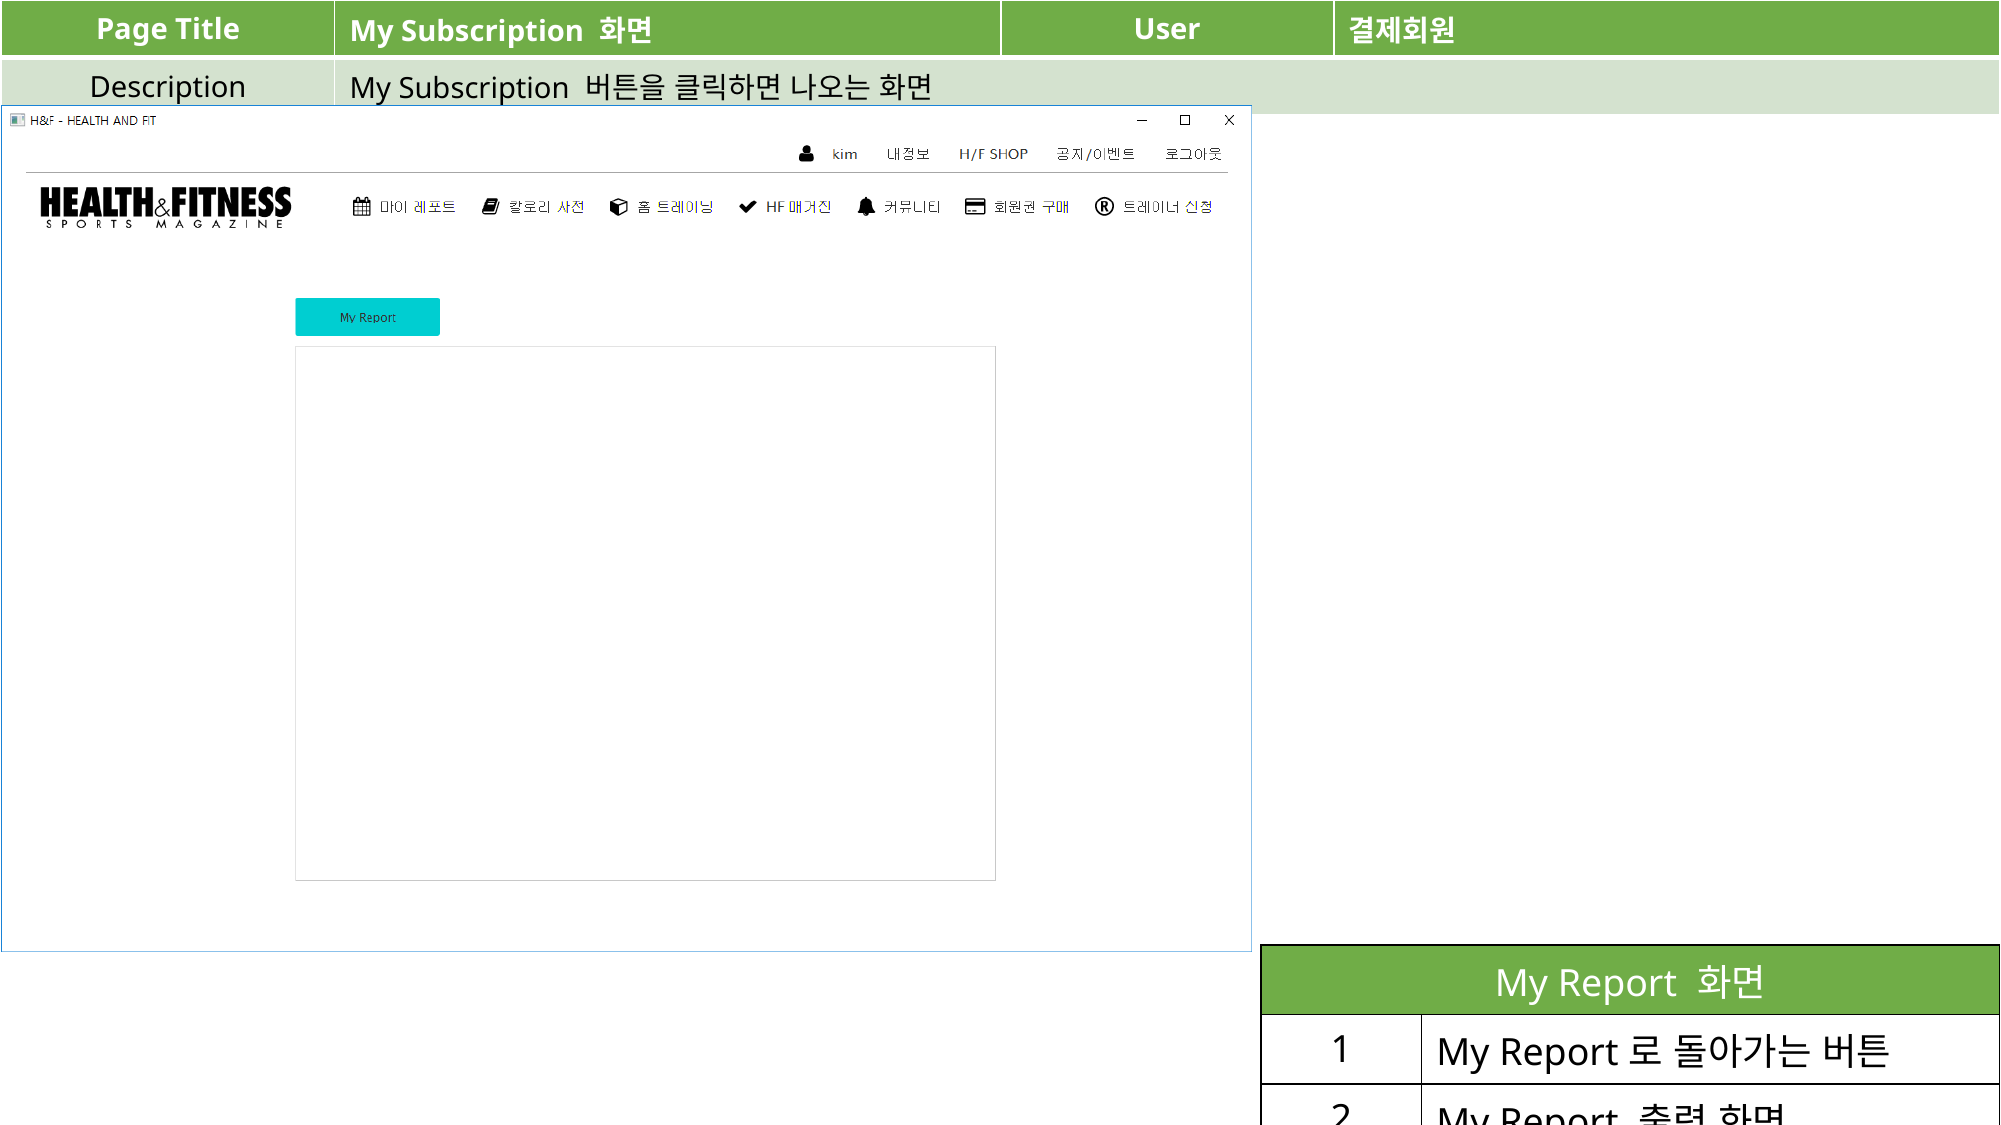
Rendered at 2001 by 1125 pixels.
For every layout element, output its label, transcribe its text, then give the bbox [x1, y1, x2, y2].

table_cell Description [2, 60, 334, 105]
table_cell 1 [1262, 1015, 1421, 1083]
table_cell My Report로 돌아가는 버튼 [1422, 1015, 1999, 1083]
table_cell My Subscription 버튼을 클릭하면 나오는 화면 [335, 60, 1999, 114]
picture [1, 105, 1252, 952]
table_cell 2 [1262, 1085, 1421, 1125]
table_header Page Title [2, 1, 334, 55]
table_header My Report 화면 [1262, 946, 1999, 1014]
table_header 결제회원 [1335, 1, 1999, 55]
table_cell My Report 출력 화면 [1422, 1085, 1999, 1125]
table_header User [1002, 1, 1333, 55]
table_header My Subscription 화면 [335, 1, 1000, 55]
